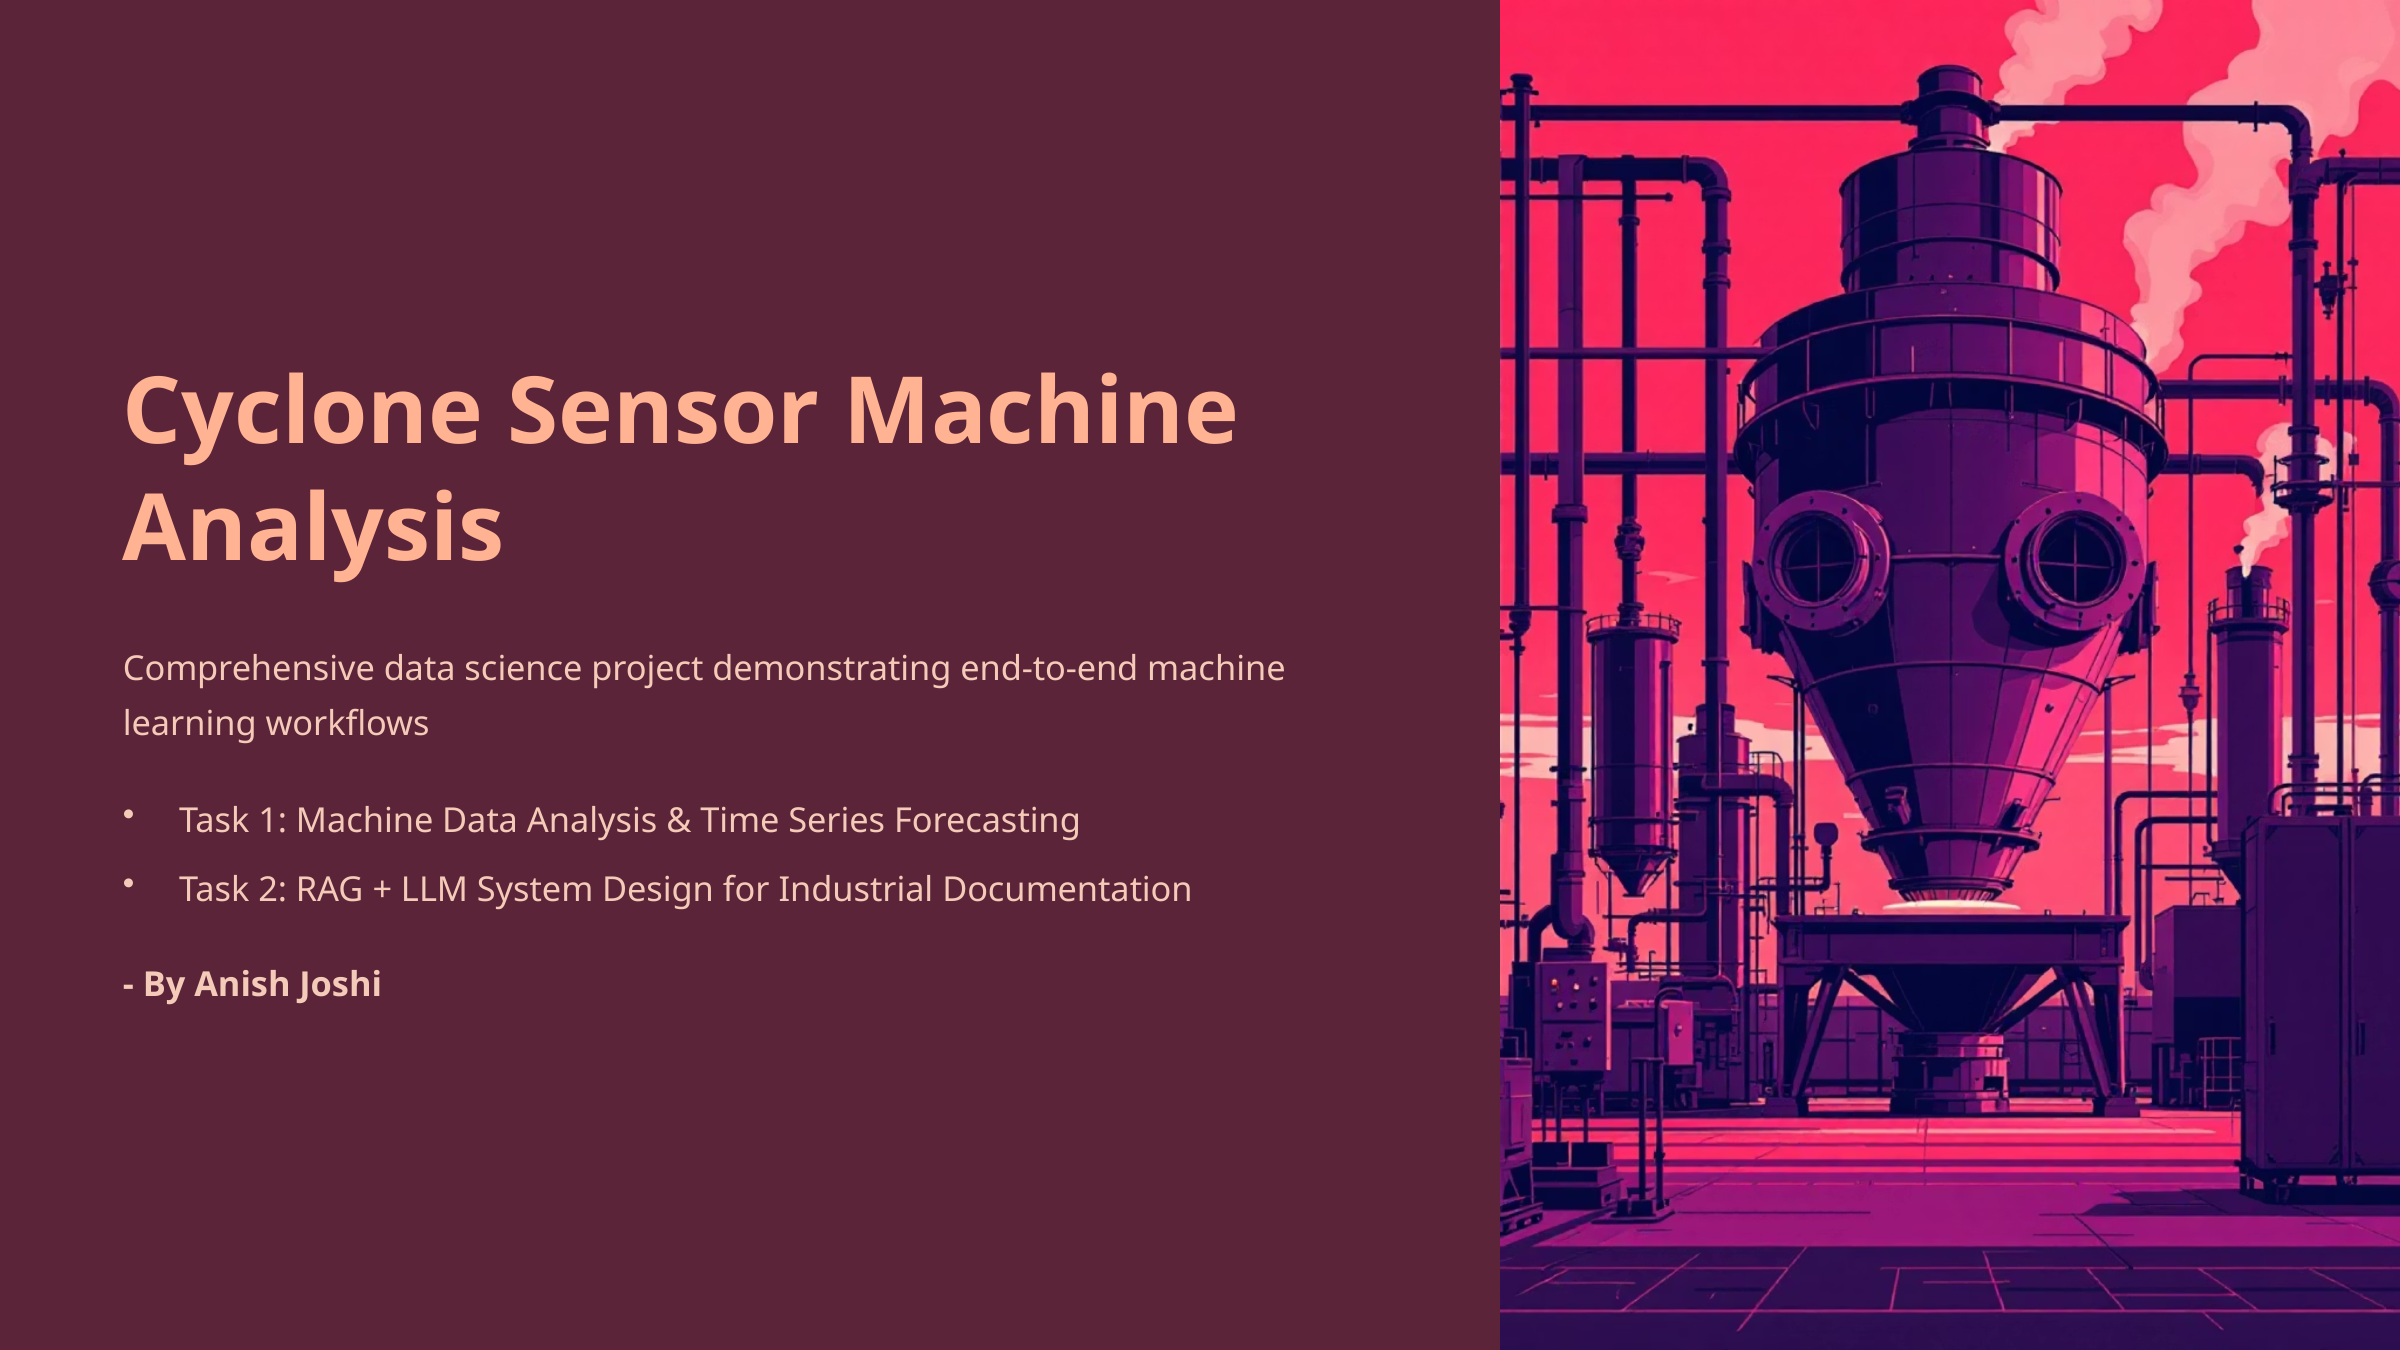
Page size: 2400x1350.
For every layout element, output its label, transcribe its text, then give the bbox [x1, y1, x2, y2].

text_box Comprehensive data science project demonstrating end-to-end machine learning workflows [122, 632, 1377, 745]
text_box - By Anish Joshi [122, 948, 1377, 1005]
picture [1499, 0, 2400, 1350]
text_box Task 1: Machine Data Analysis & Time Series Forecasting [122, 784, 1377, 841]
text_box Cyclone Sensor Machine Analysis [122, 345, 1377, 580]
text_box Task 2: RAG + LLM System Design for Industrial Documentation [122, 852, 1377, 909]
